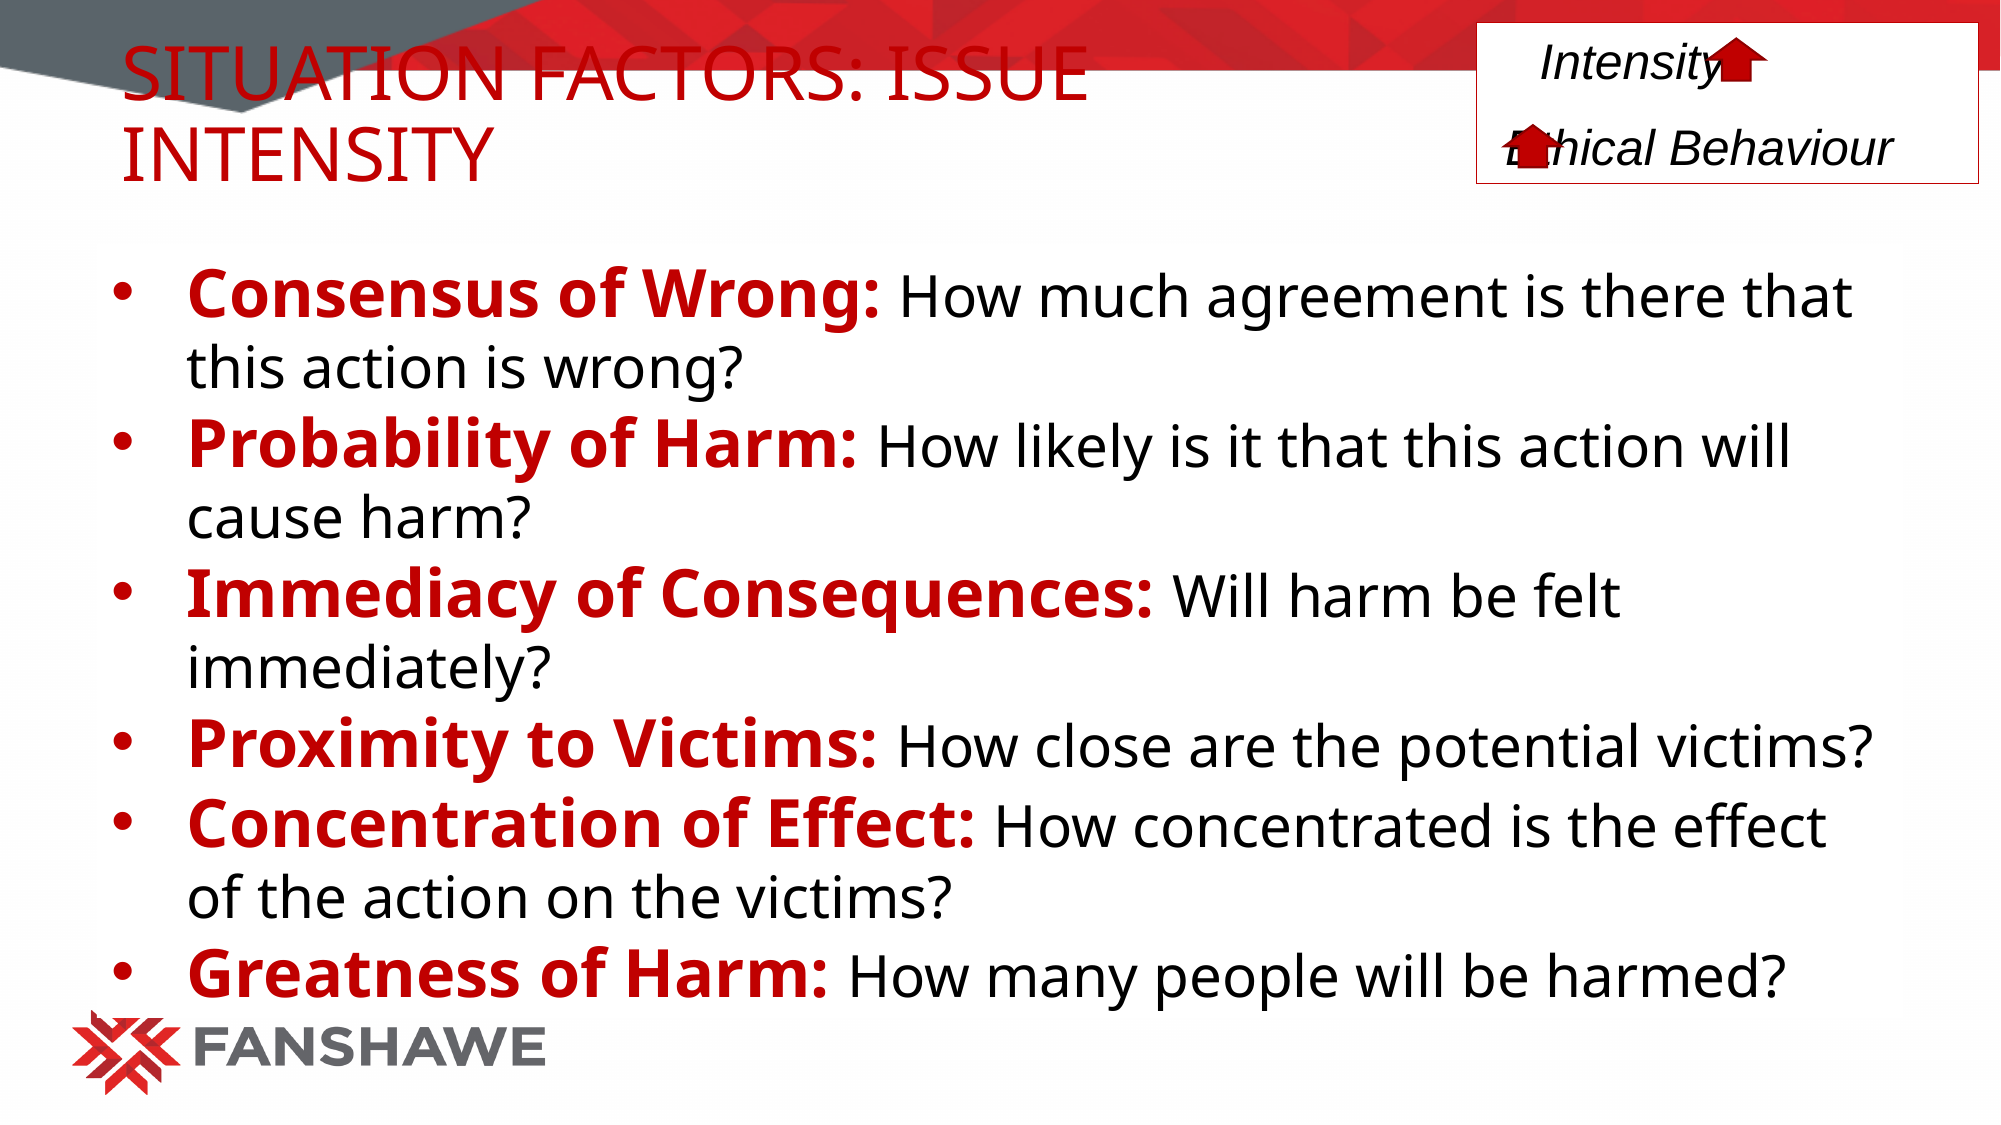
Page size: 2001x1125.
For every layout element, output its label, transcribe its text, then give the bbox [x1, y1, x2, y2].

text_box [1501, 123, 1565, 169]
picture [0, 0, 2001, 1125]
text_box [1704, 37, 1769, 82]
text_box Consensus of Wrong: How much agreement is there that this action is wrong? Probability of Harm: How likely is it that this action will cause harm? Immediacy of Consequences: Will harm be felt immediately? Proximity to Victims: How close are the potential victims? Concentration of Effect: How concentrated is the effect of the action on the victims? Greatness of Harm: How many people will be harmed? [96, 243, 1903, 1018]
text_box Intensity Ethical Behaviour [1476, 22, 1979, 184]
title Situation Factors: Issue intensity [121, 66, 1389, 198]
